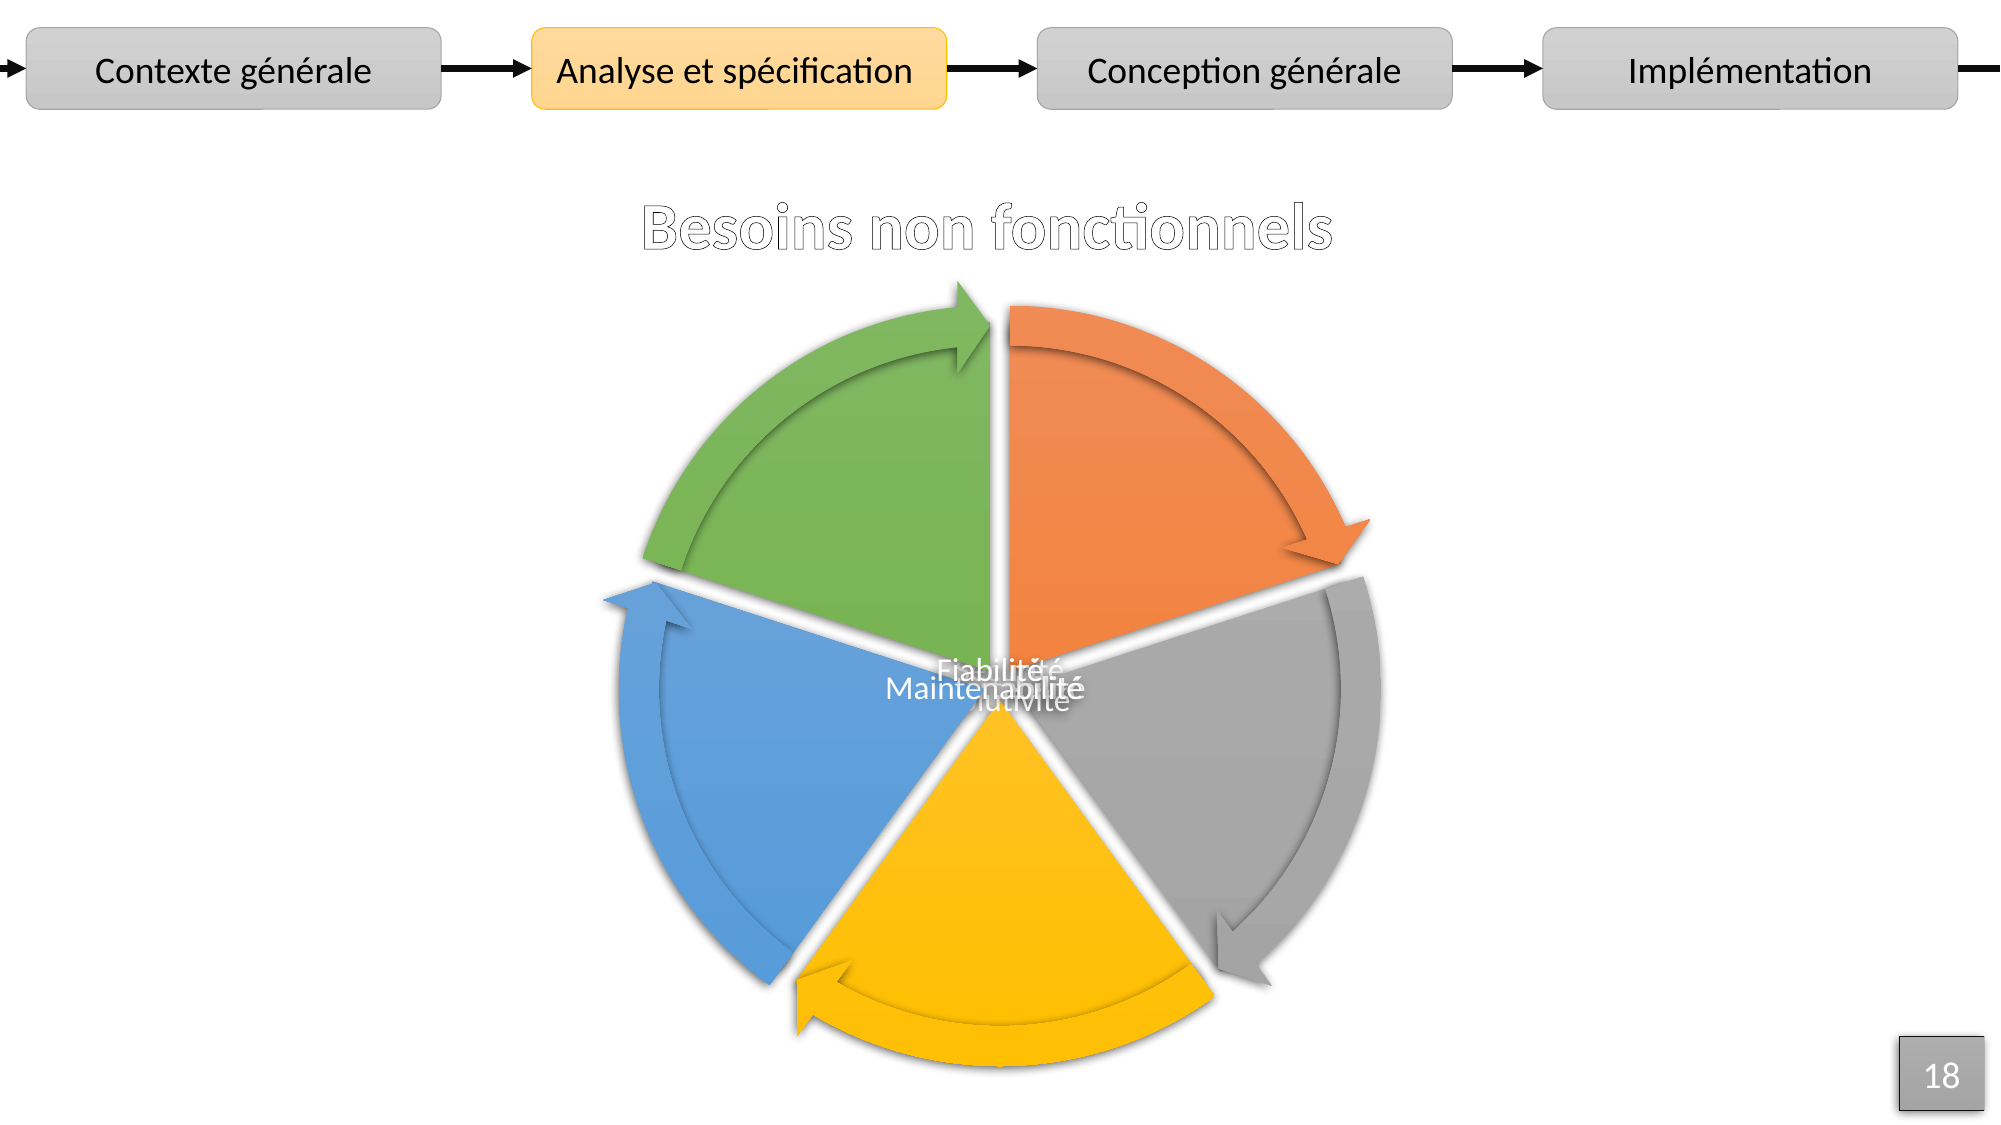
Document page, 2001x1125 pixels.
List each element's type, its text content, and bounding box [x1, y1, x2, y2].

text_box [0, 27, 2000, 110]
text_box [0, 270, 2000, 1101]
text_box 18 [1899, 1101, 1985, 1111]
text_box Besoins non fonctionnels [173, 174, 1802, 270]
